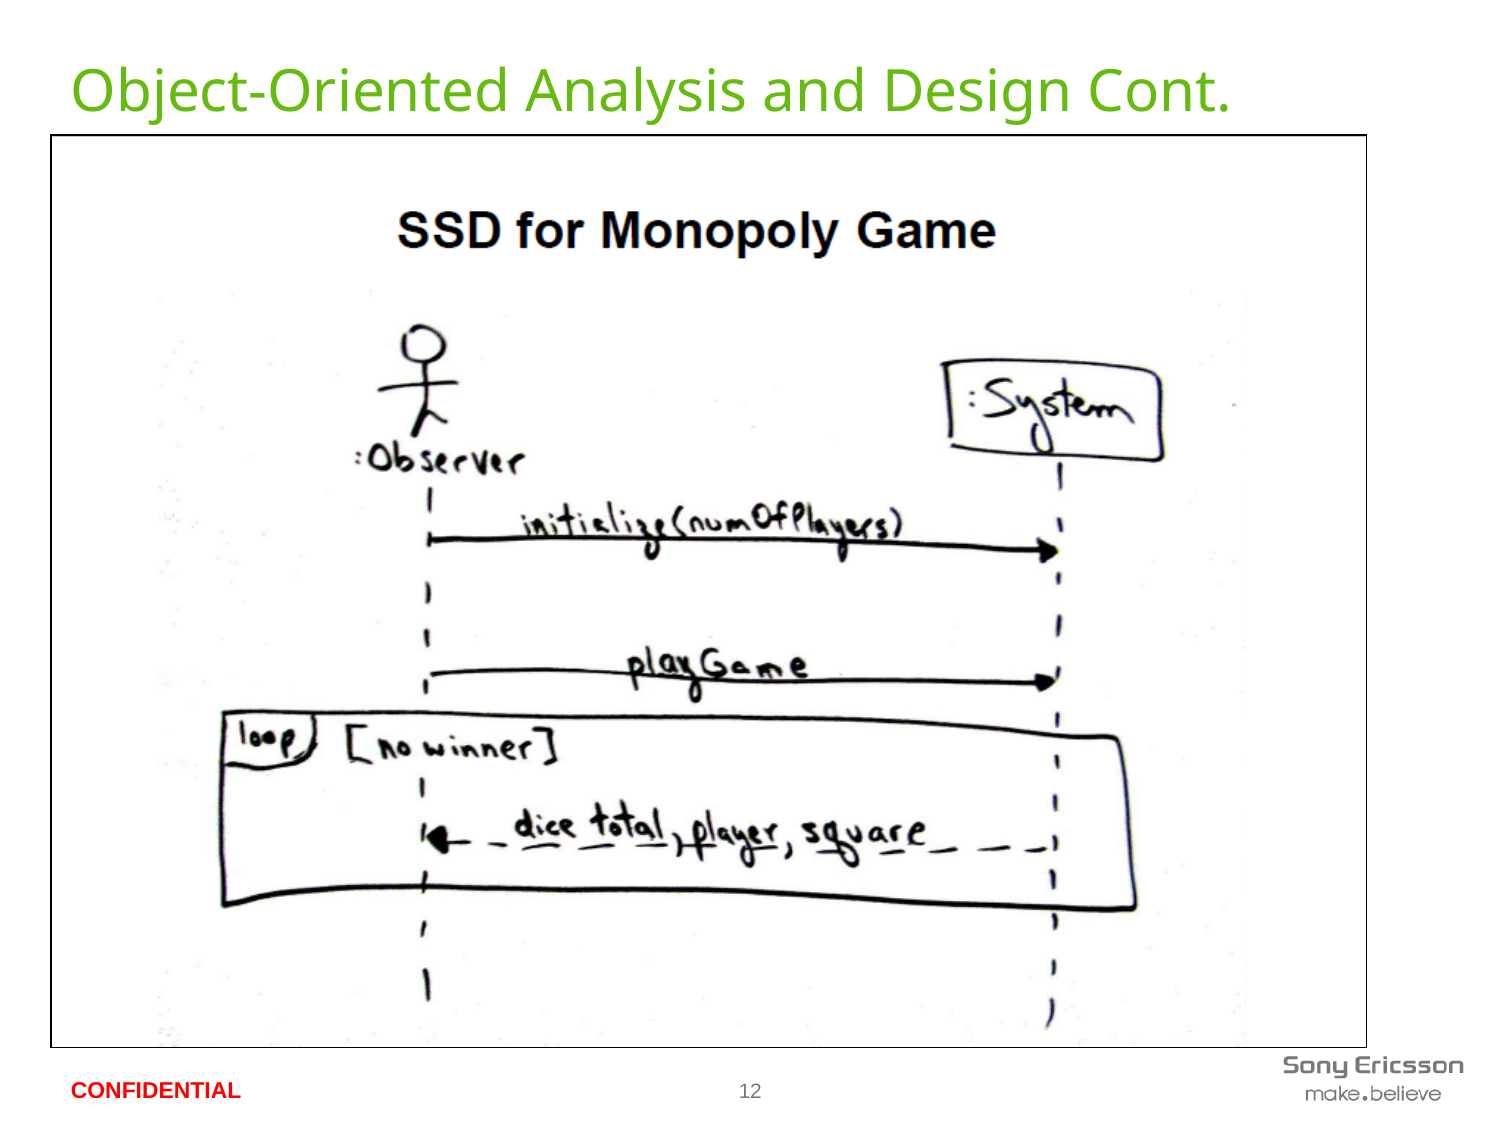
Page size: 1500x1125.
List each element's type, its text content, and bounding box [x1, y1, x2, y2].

picture [51, 135, 1493, 1125]
title Object-Oriented Analysis and Design Cont. [70, 52, 1430, 139]
